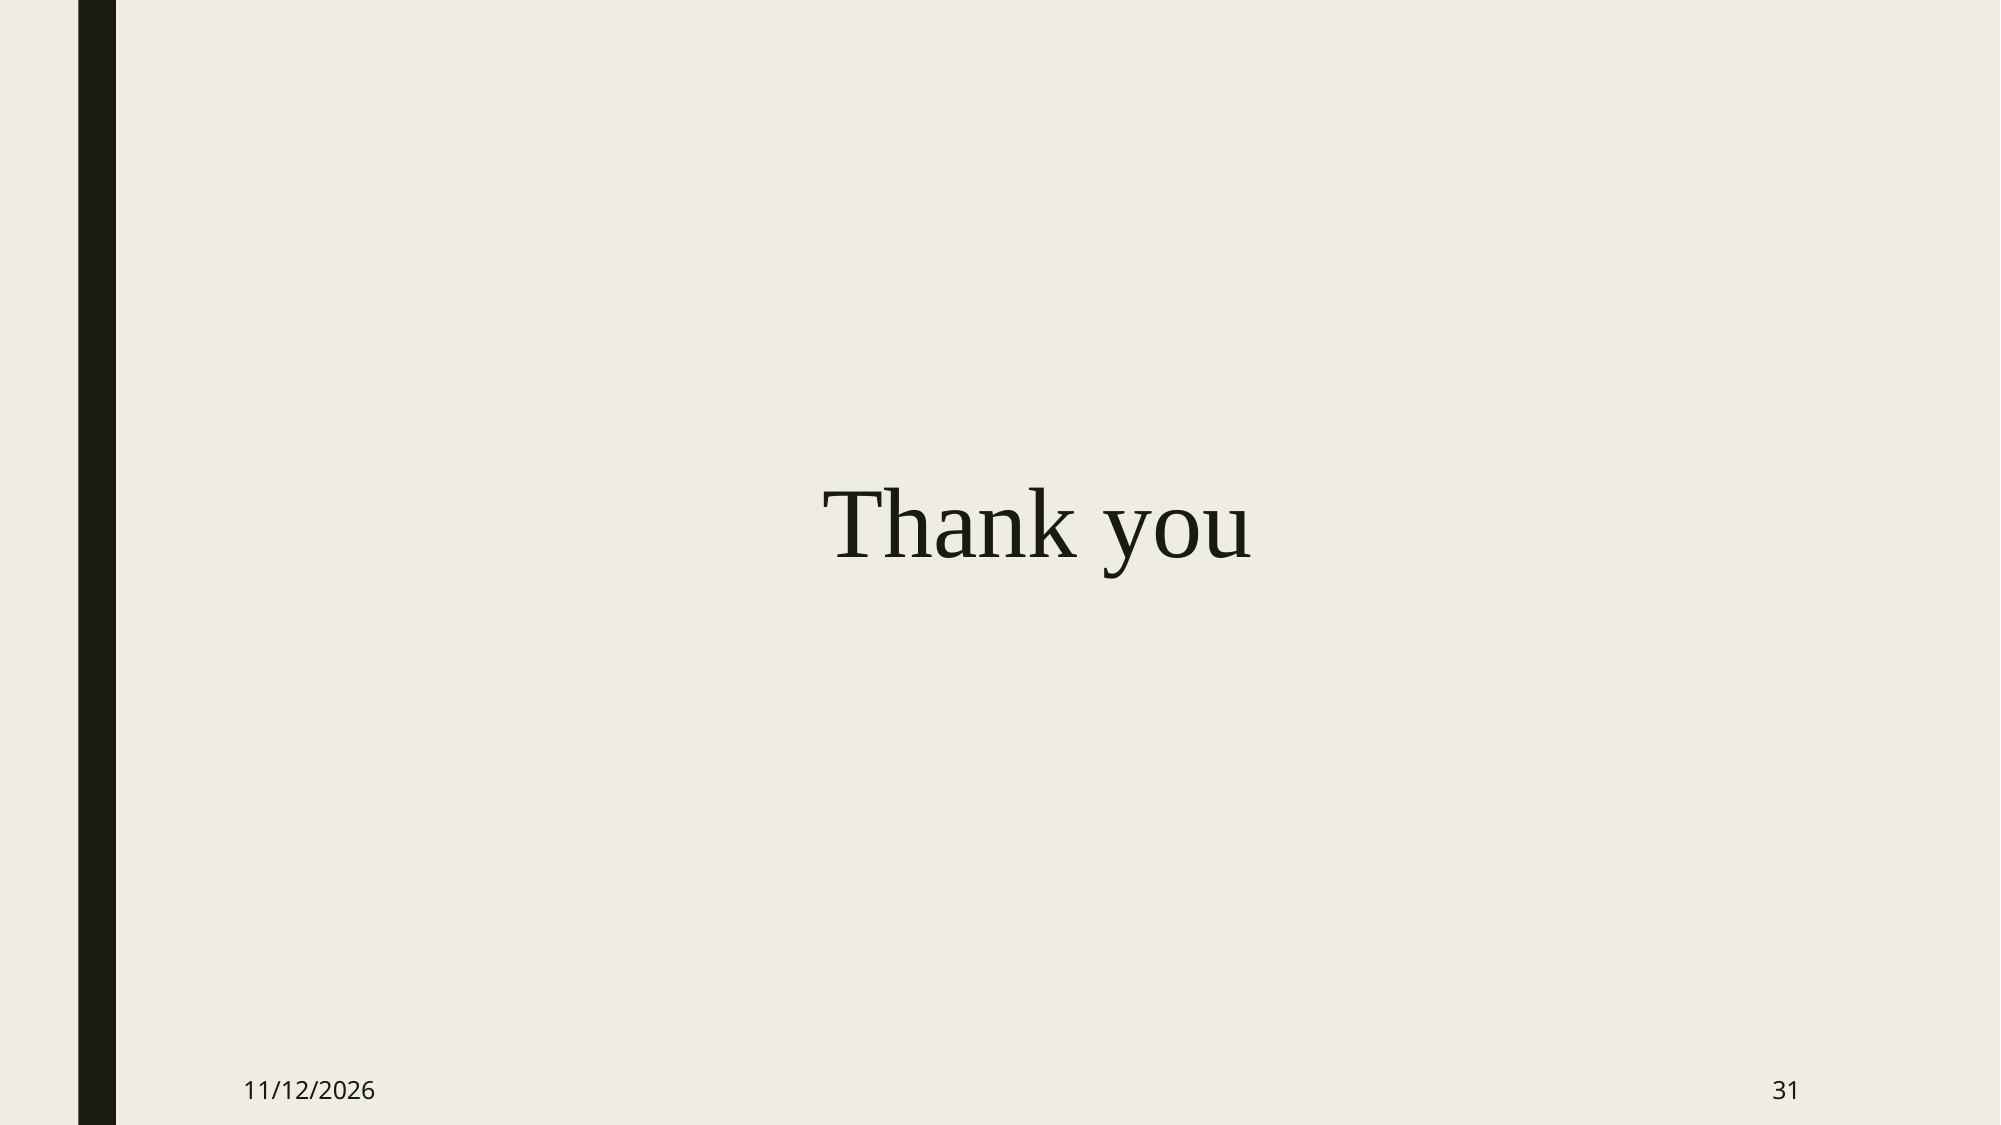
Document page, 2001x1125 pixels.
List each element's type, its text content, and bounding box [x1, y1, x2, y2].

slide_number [228, 1058, 426, 1125]
text_box Thank you [807, 464, 1305, 661]
slide_number 31 [1553, 1058, 1816, 1125]
